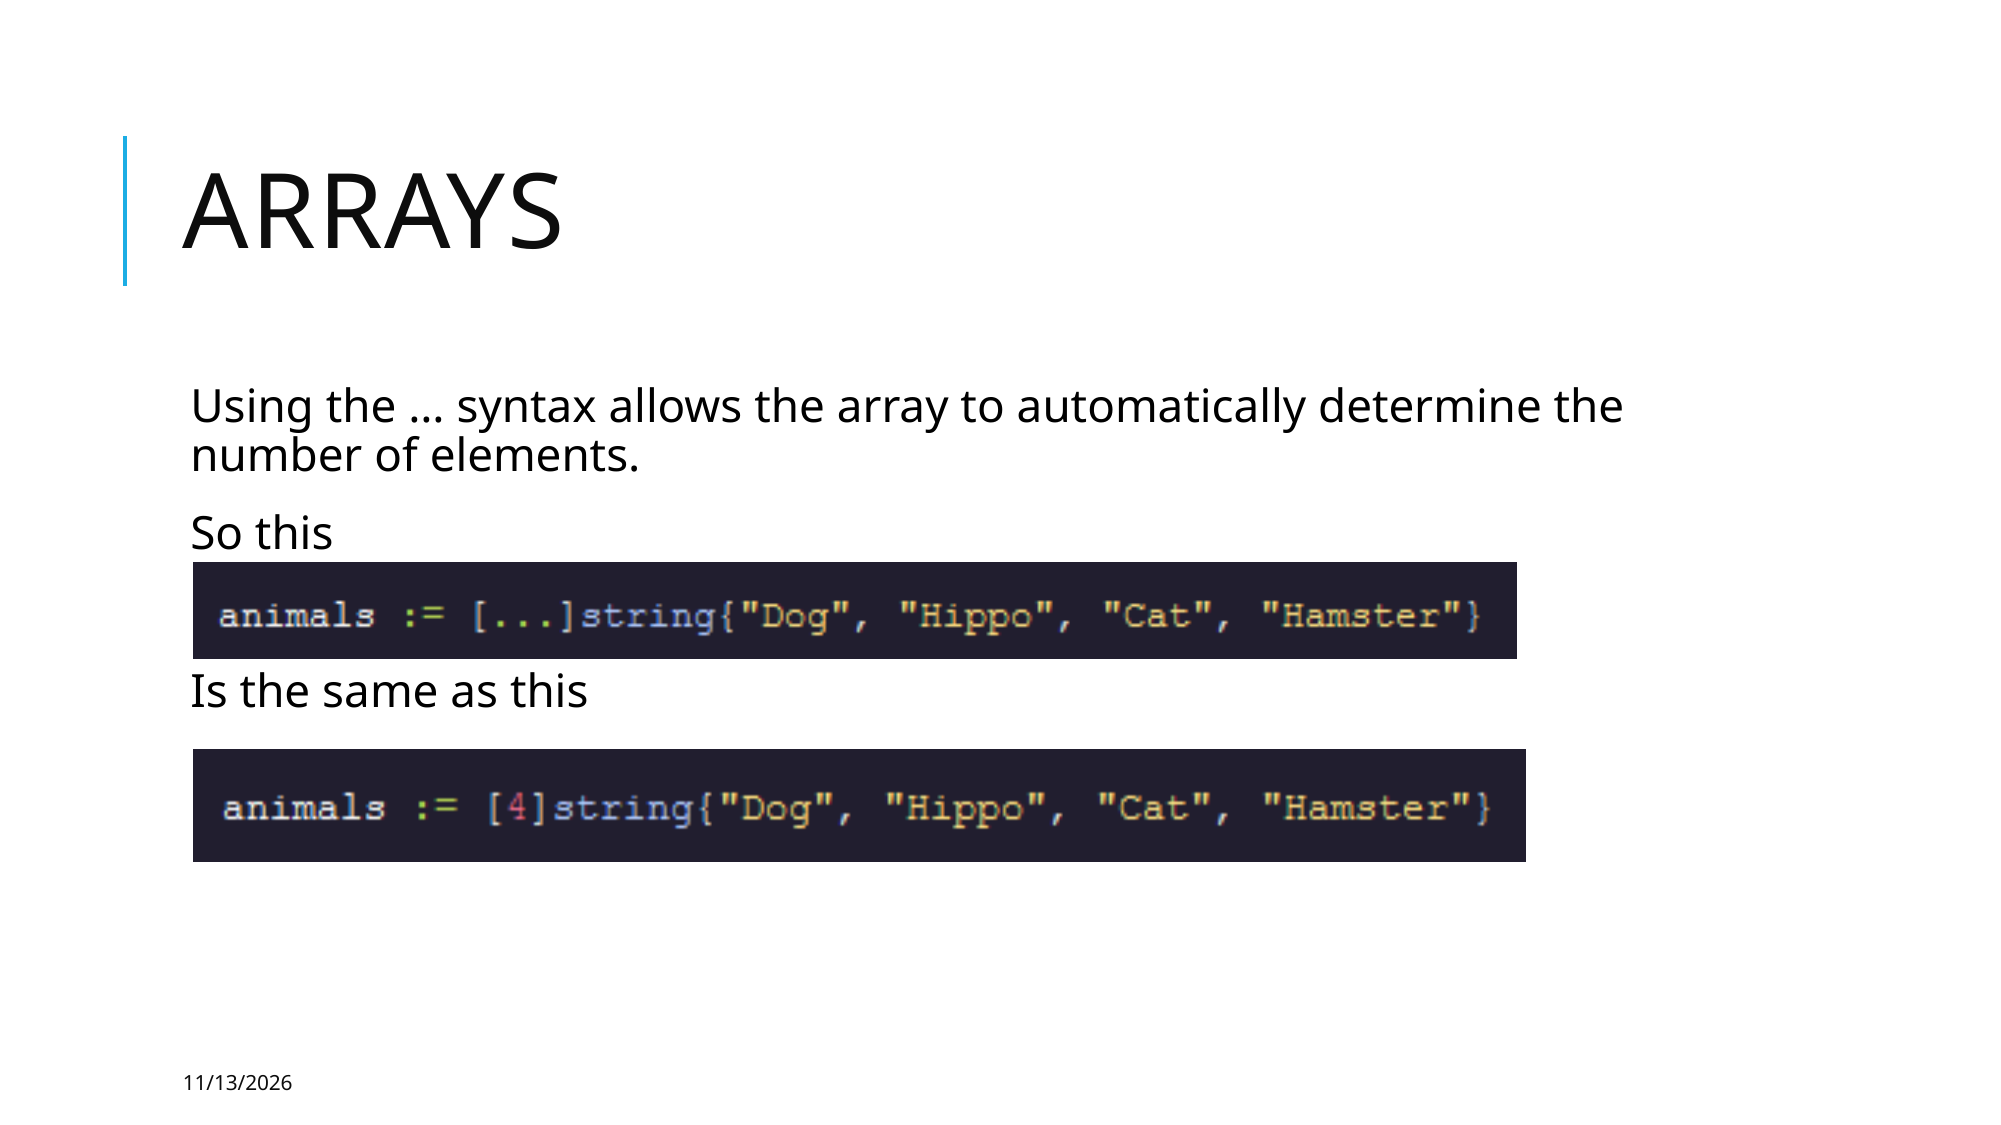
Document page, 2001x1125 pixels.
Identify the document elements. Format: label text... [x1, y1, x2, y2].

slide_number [168, 1061, 522, 1107]
title Arrays [168, 96, 1763, 342]
picture [192, 749, 1527, 863]
list Using the … syntax allows the array to automatically determine the number of elements. So this Is the same as this [168, 375, 1763, 1035]
picture [192, 562, 1517, 659]
